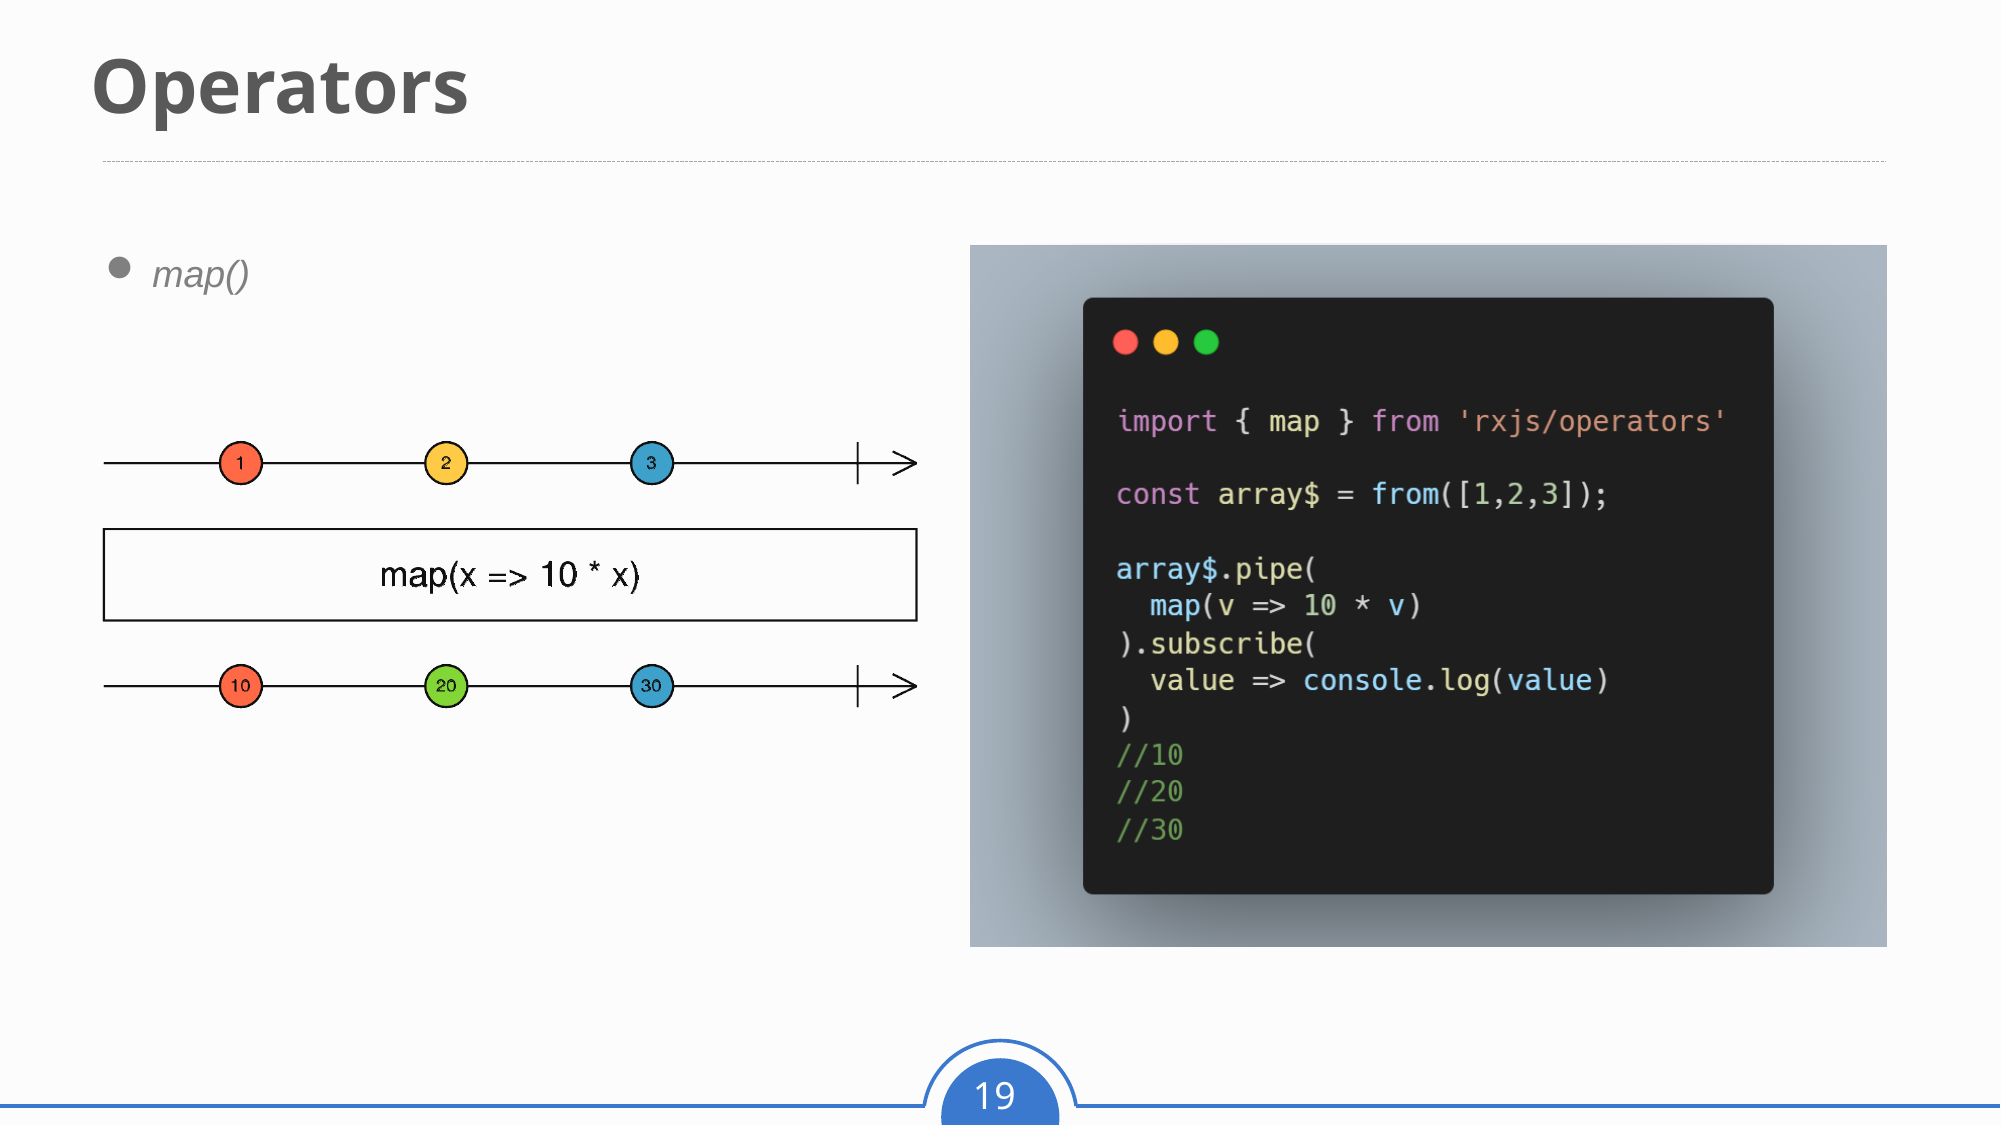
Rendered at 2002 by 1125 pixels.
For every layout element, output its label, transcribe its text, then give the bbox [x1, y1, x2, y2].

picture [90, 396, 929, 751]
text_box Operators [76, 30, 486, 136]
text_box map() [90, 219, 836, 303]
picture [969, 243, 1888, 947]
